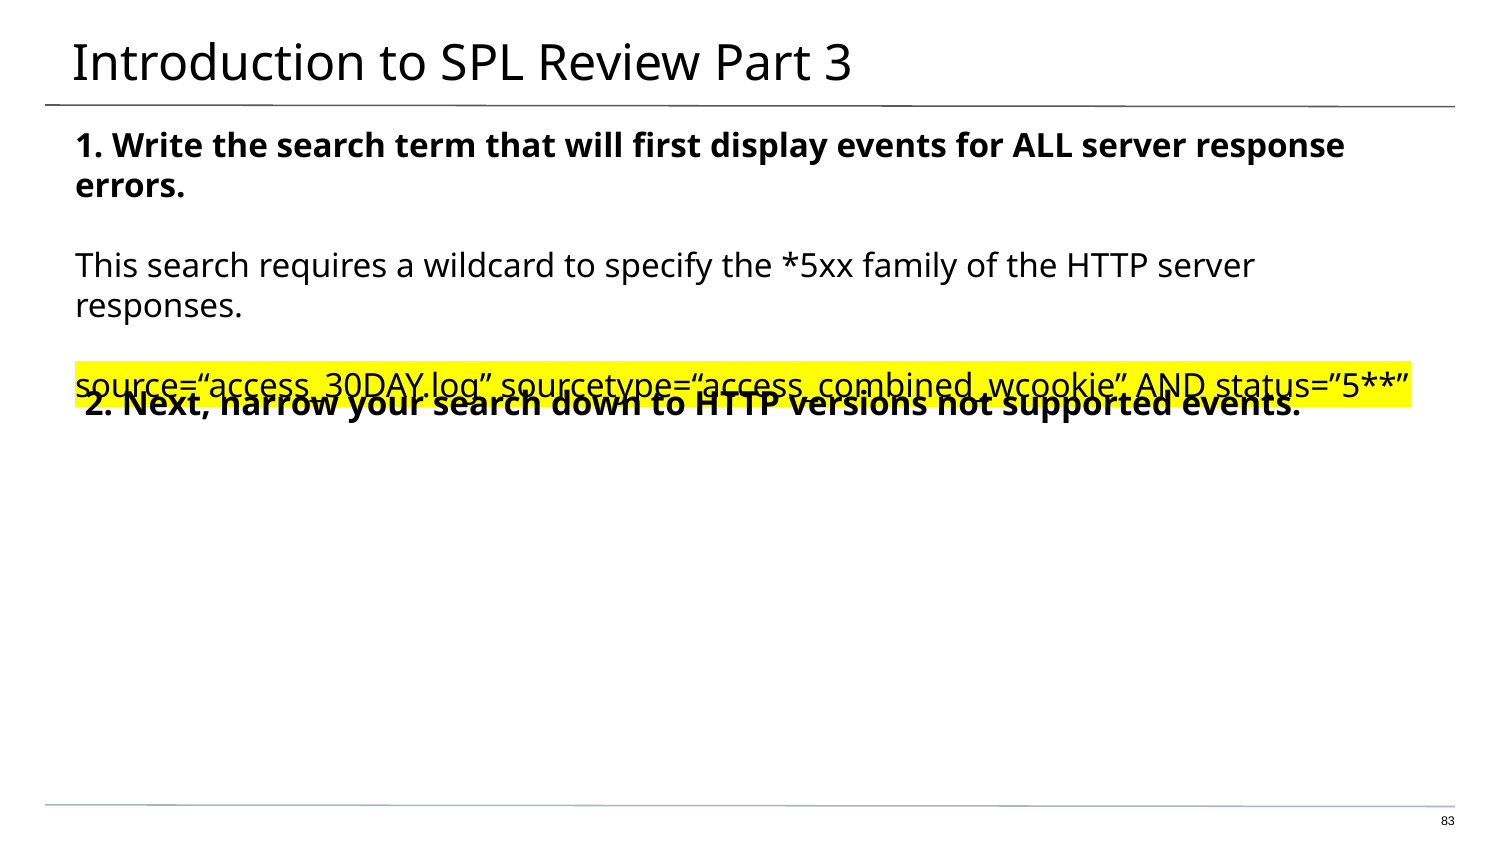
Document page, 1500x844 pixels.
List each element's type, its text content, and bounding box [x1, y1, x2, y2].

title Introduction to SPL Review Part 3 [0, 0, 1500, 88]
subtitle 1. Write the search term that will first display events for ALL server response errors. This search requires a wildcard to specify the *5xx family of the HTTP server responses. source=“access_30DAY.log” sourcetype=“access_combined_wcookie” AND status=”5**” [0, 109, 1500, 346]
slide_number 83 [1412, 813, 1455, 831]
subtitle 2. Next, narrow your search down to HTTP versions not supported events. [9, 366, 1500, 604]
